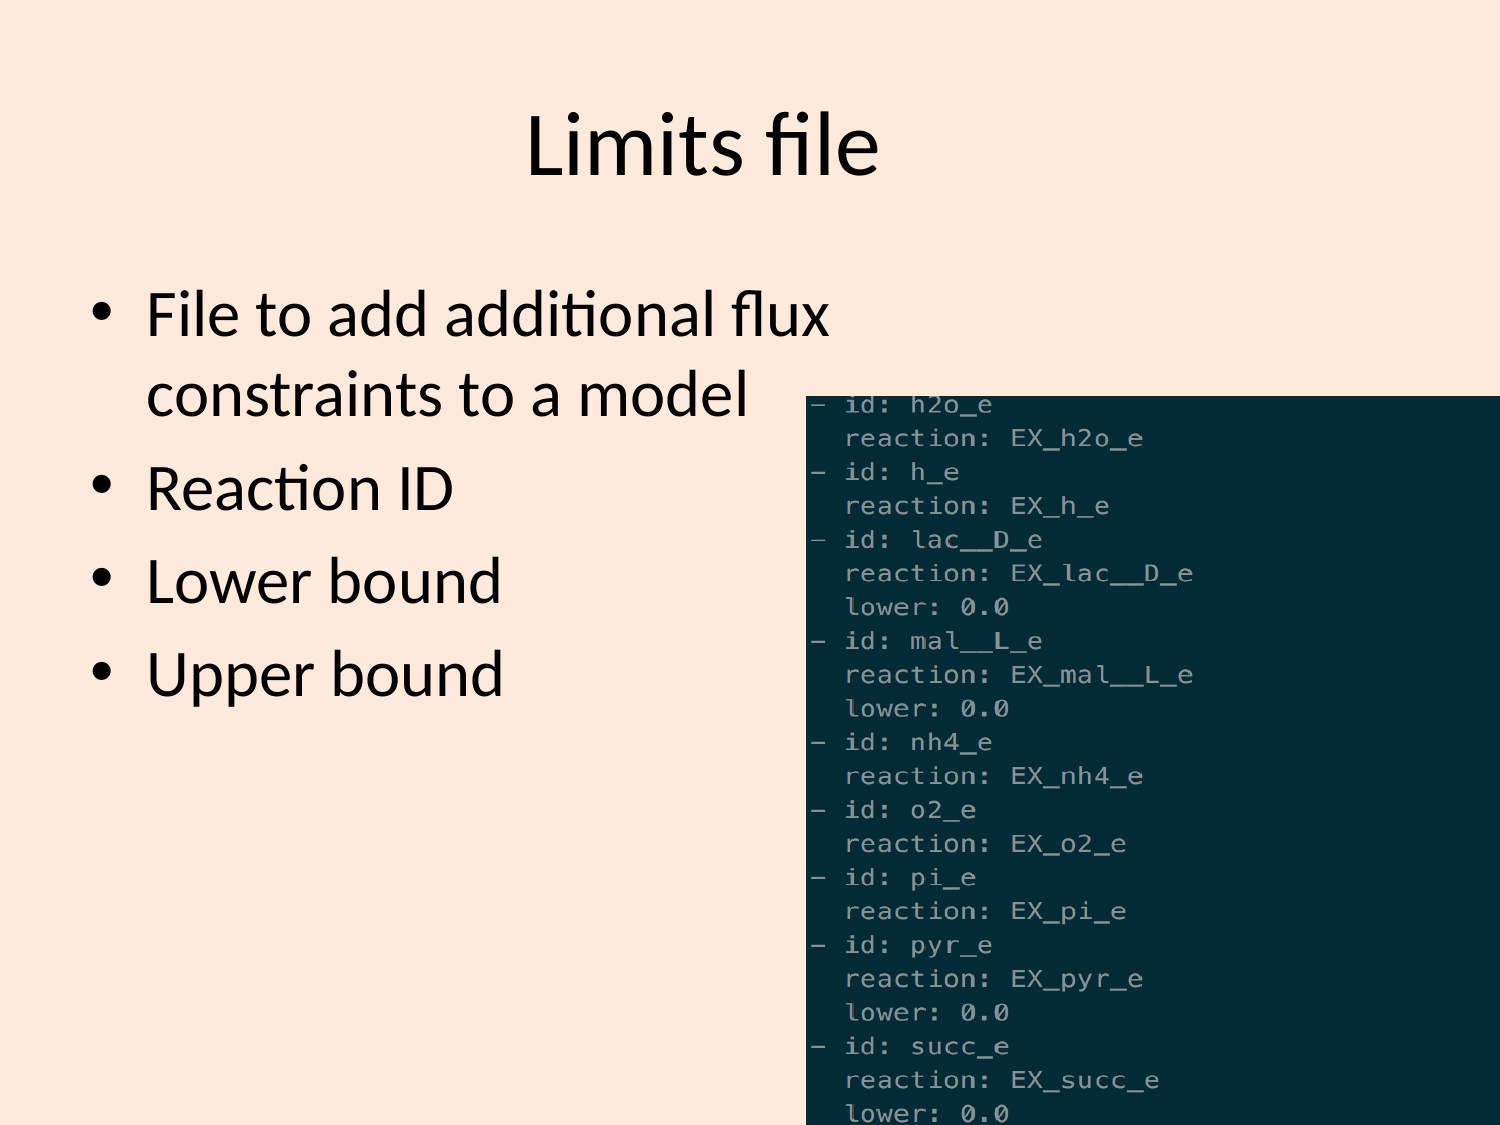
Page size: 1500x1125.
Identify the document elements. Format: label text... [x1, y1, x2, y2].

list File to add additional flux constraints to a model Reaction ID Lower bound Upper bound [75, 262, 907, 1005]
picture [954, 402, 958, 412]
picture [1004, 701, 1008, 716]
picture [1030, 567, 1039, 580]
picture [848, 435, 853, 445]
picture [1031, 837, 1038, 845]
picture [1099, 975, 1103, 986]
picture [954, 841, 958, 851]
picture [915, 1110, 919, 1121]
picture [932, 873, 937, 884]
picture [1030, 432, 1039, 444]
picture [932, 569, 937, 580]
picture [945, 1077, 949, 1087]
picture [970, 701, 975, 716]
picture [945, 470, 950, 479]
picture [970, 1106, 975, 1121]
picture [913, 971, 923, 986]
picture [946, 501, 954, 513]
picture [877, 603, 892, 614]
picture [1066, 670, 1070, 682]
picture [1081, 438, 1087, 445]
picture [870, 1111, 874, 1121]
picture [945, 400, 954, 412]
picture [946, 536, 951, 547]
picture [1146, 565, 1153, 580]
picture [1013, 768, 1024, 783]
picture [850, 598, 854, 614]
picture [948, 941, 953, 952]
picture [946, 1043, 950, 1053]
picture [962, 1106, 967, 1121]
picture [945, 839, 954, 851]
picture [913, 430, 923, 445]
picture [920, 807, 925, 817]
picture [896, 774, 905, 784]
picture [877, 704, 891, 716]
picture [848, 671, 853, 682]
picture [913, 498, 923, 513]
picture [930, 406, 940, 412]
picture [946, 974, 954, 986]
picture [913, 565, 923, 580]
picture [913, 836, 923, 851]
picture [1082, 907, 1087, 918]
picture [866, 801, 873, 817]
picture [896, 1078, 905, 1088]
picture [995, 1006, 1001, 1020]
picture [866, 869, 873, 884]
picture [1154, 566, 1158, 580]
picture [1112, 842, 1122, 852]
picture [962, 702, 967, 716]
picture [1032, 1077, 1038, 1084]
picture [870, 706, 874, 716]
picture [932, 907, 937, 918]
picture [848, 801, 854, 817]
picture [1096, 768, 1108, 783]
picture [1080, 846, 1090, 851]
picture [1083, 429, 1090, 436]
picture [962, 1006, 967, 1020]
picture [954, 773, 958, 783]
picture [945, 569, 954, 580]
picture [1071, 841, 1075, 851]
picture [913, 667, 923, 682]
picture [945, 734, 958, 749]
picture [877, 1109, 891, 1121]
picture [954, 503, 958, 513]
picture [896, 842, 905, 852]
picture [932, 501, 937, 513]
picture [1030, 908, 1039, 917]
picture [915, 705, 919, 716]
picture [1032, 973, 1038, 980]
picture [848, 873, 854, 884]
picture [1004, 599, 1008, 614]
picture [995, 599, 1001, 614]
picture [1013, 565, 1024, 580]
picture [848, 570, 853, 580]
picture [848, 738, 854, 749]
picture [848, 975, 853, 986]
picture [1079, 974, 1091, 988]
picture [1004, 1005, 1008, 1020]
picture [945, 773, 949, 783]
picture [896, 673, 905, 683]
picture [954, 976, 958, 986]
picture [866, 531, 873, 547]
picture [1032, 773, 1038, 780]
picture [1029, 501, 1039, 513]
picture [850, 1105, 854, 1121]
picture [896, 977, 905, 987]
picture [866, 396, 873, 412]
picture [995, 1106, 1001, 1121]
picture [962, 599, 967, 614]
picture [850, 700, 854, 716]
picture [1013, 1072, 1024, 1087]
picture [1013, 971, 1024, 986]
picture [866, 733, 873, 749]
picture [1013, 667, 1024, 682]
picture [870, 1010, 874, 1020]
picture [1147, 667, 1158, 682]
picture [946, 670, 954, 682]
picture [1013, 498, 1024, 513]
picture [848, 502, 853, 513]
picture [932, 974, 937, 986]
picture [996, 633, 1008, 648]
picture [933, 801, 940, 809]
picture [932, 839, 937, 851]
picture [1013, 903, 1024, 918]
picture [848, 400, 854, 412]
picture [896, 504, 905, 514]
picture [866, 1037, 873, 1053]
picture [921, 874, 925, 884]
picture [921, 941, 925, 951]
picture [1013, 430, 1024, 445]
picture [848, 535, 854, 547]
picture [1071, 670, 1075, 682]
picture [954, 1077, 958, 1087]
picture [954, 672, 958, 682]
picture [848, 1042, 854, 1053]
picture [1013, 836, 1024, 851]
picture [970, 599, 975, 614]
picture [932, 434, 937, 445]
picture [930, 813, 940, 817]
picture [848, 840, 853, 851]
picture [995, 532, 1008, 547]
picture [1032, 669, 1038, 676]
title Limits file [75, 45, 1425, 233]
picture [1113, 1078, 1118, 1087]
picture [877, 1008, 891, 1020]
picture [913, 903, 923, 918]
picture [995, 702, 1001, 716]
picture [932, 670, 937, 682]
picture [850, 1004, 854, 1020]
picture [915, 1009, 919, 1020]
picture [970, 1005, 975, 1020]
picture [1004, 1106, 1008, 1121]
